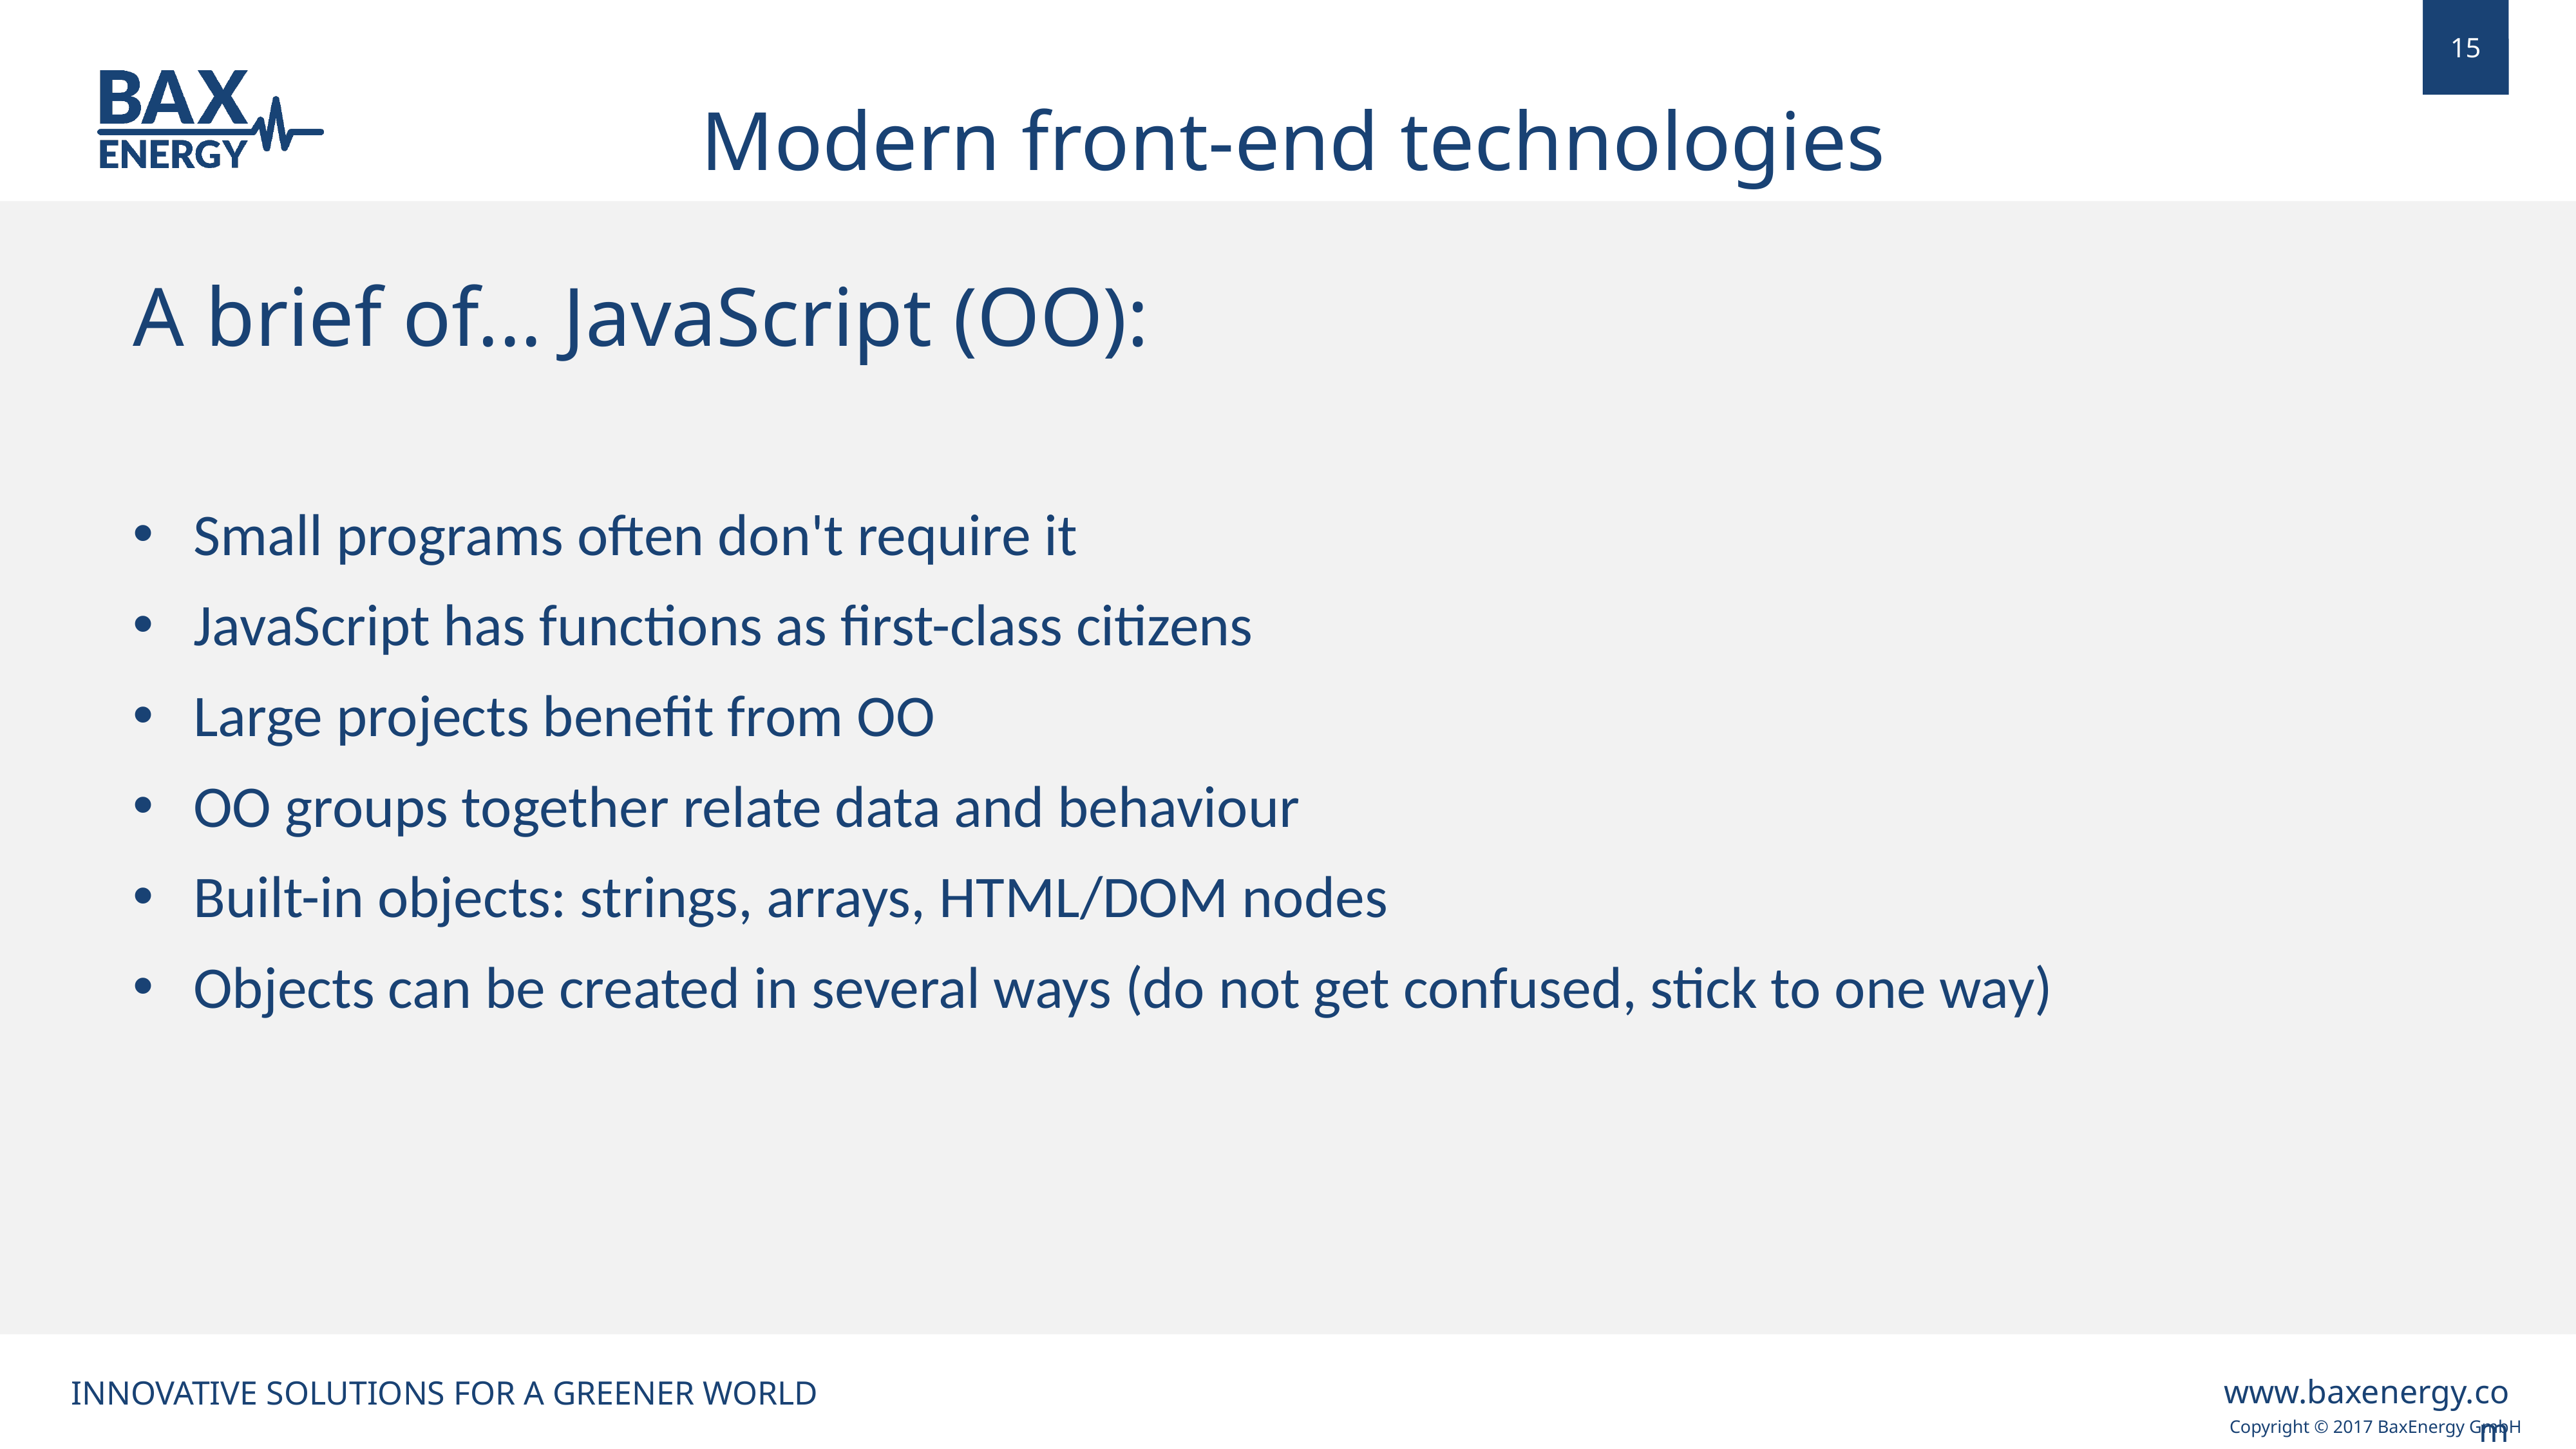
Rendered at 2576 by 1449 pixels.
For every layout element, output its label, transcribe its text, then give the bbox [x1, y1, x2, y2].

list Modern front-end technologies [15, 15, 2576, 272]
list A brief of... JavaScript (OO): Small programs often don't require it JavaScript has functions as first-class citizens Large projects benefit from OO OO groups together relate data and behaviour Built-in objects: strings, arrays, HTML/DOM nodes Objects can be created in several ways (do not get confused, stick to one way) [123, 272, 2449, 1288]
